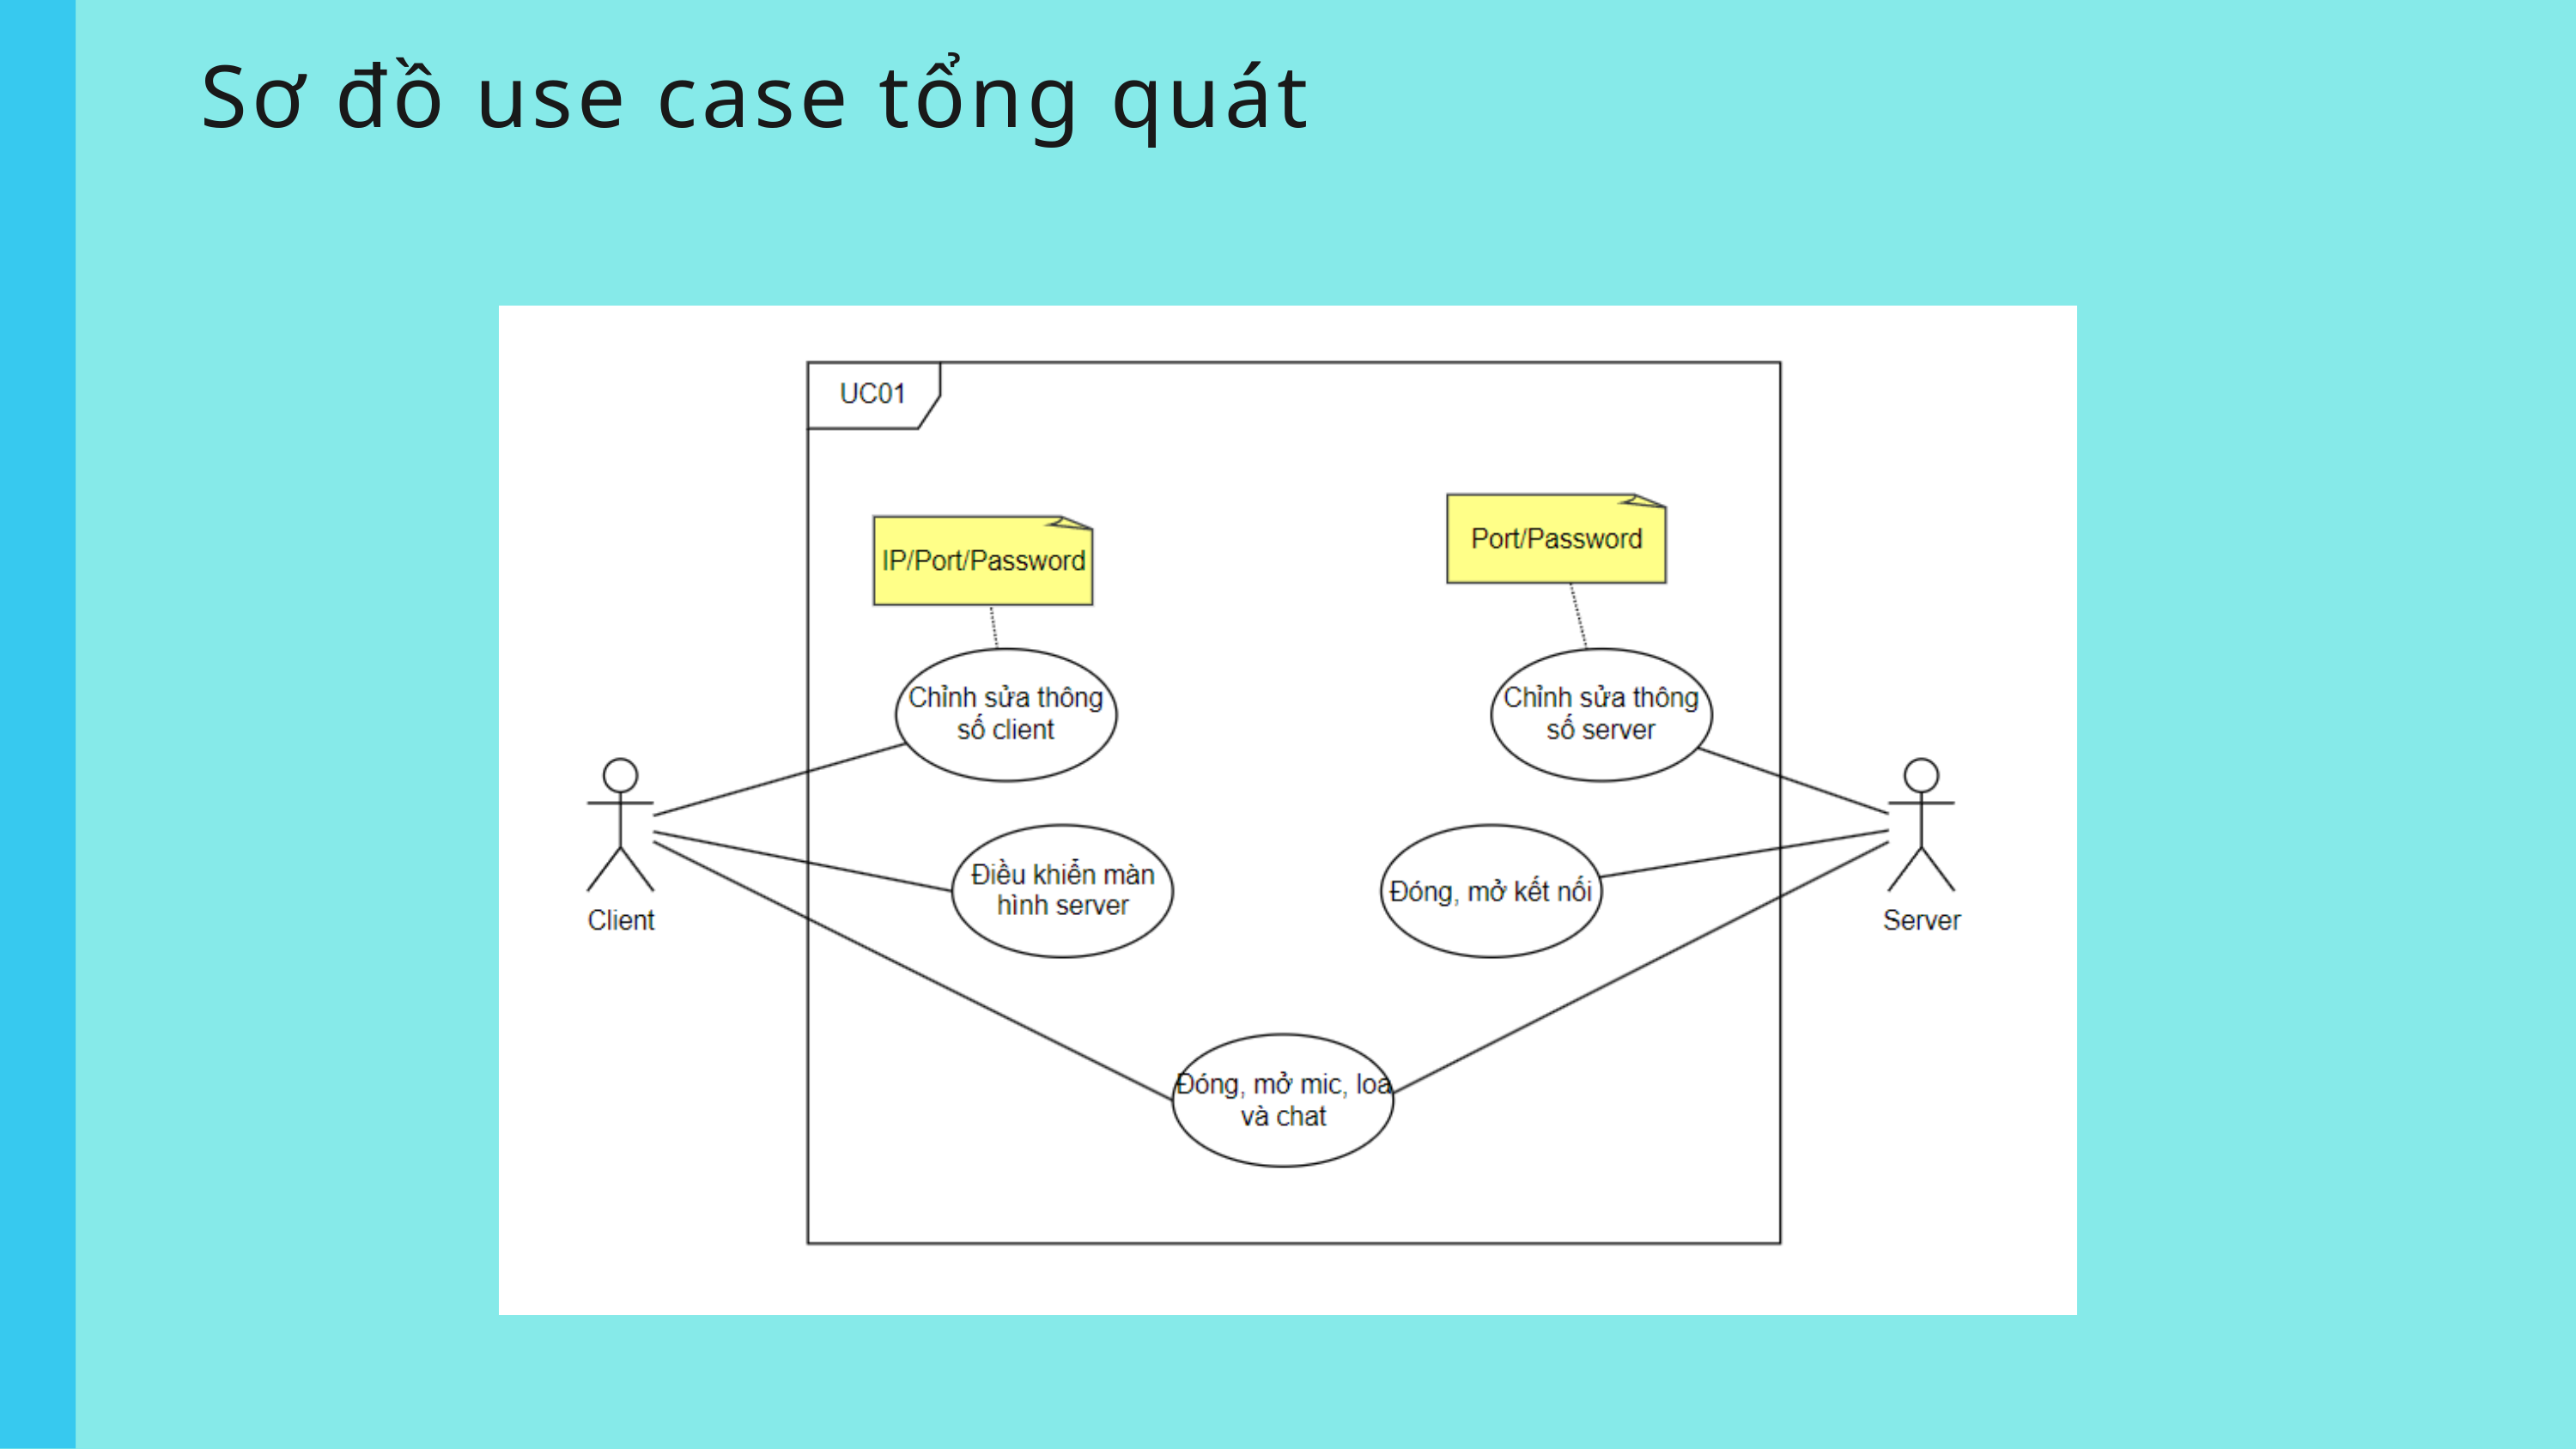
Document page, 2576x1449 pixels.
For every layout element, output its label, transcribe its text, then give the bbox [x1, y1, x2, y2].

picture [499, 305, 2077, 1315]
text_box [0, 0, 76, 1449]
text_box Sơ đồ use case tổng quát [200, 57, 1700, 145]
